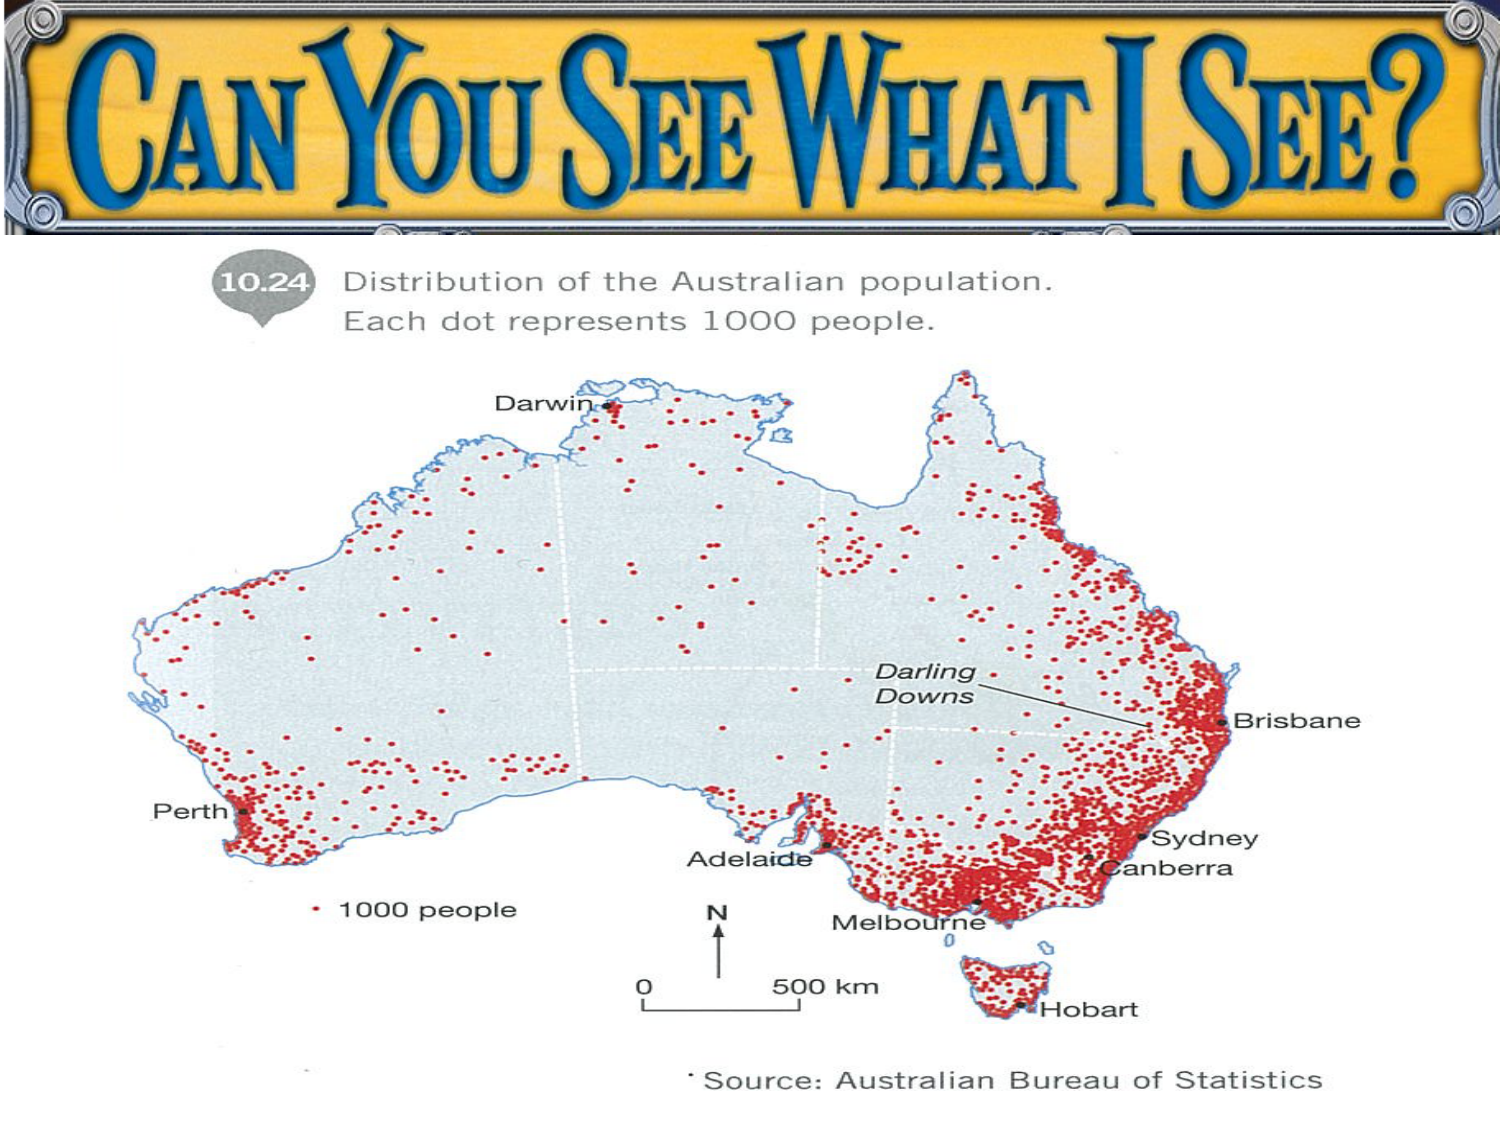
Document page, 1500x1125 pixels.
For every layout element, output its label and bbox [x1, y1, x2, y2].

picture [0, 0, 1500, 235]
picture [111, 243, 1406, 1105]
